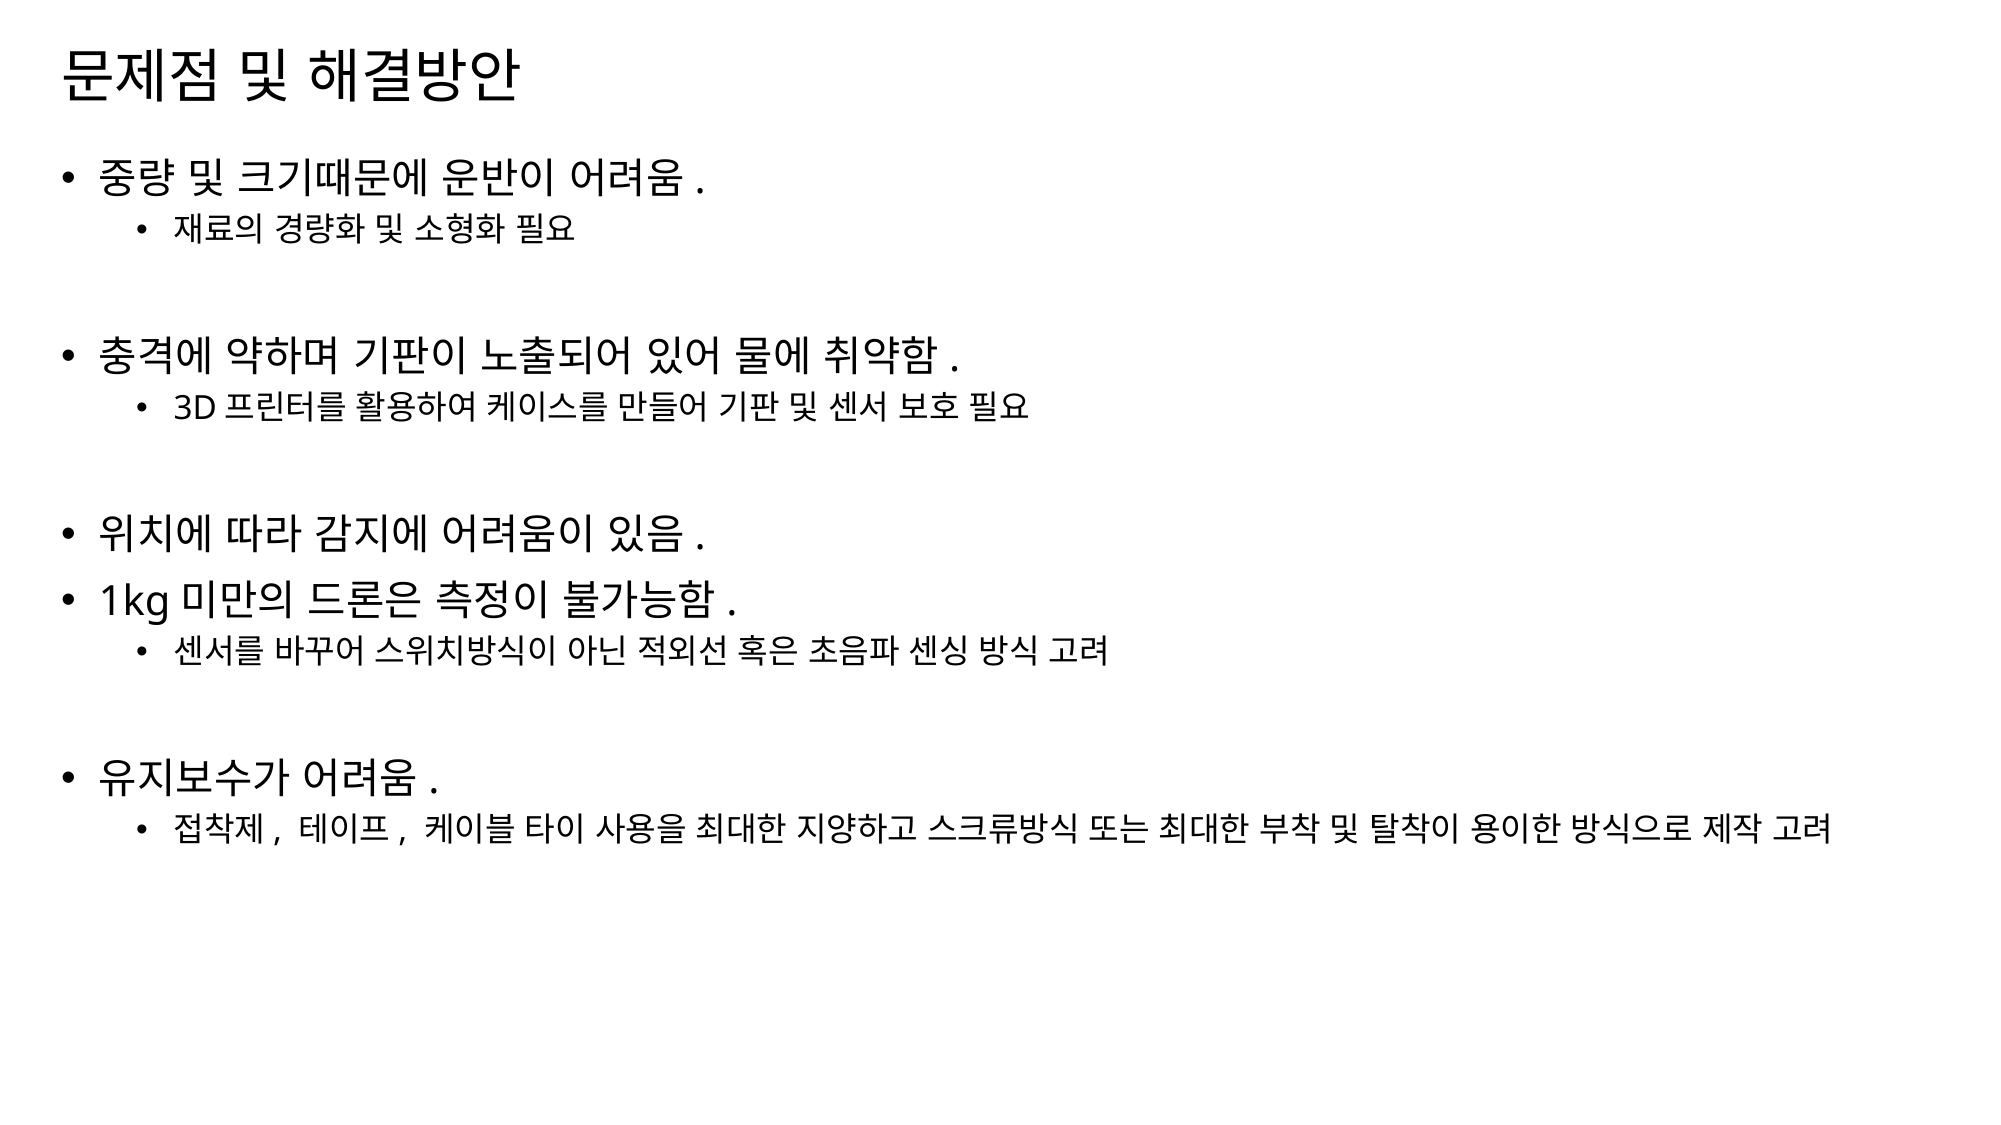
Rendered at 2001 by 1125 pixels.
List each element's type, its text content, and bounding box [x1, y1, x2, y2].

title 문제점 및 해결방안 [46, 33, 1955, 124]
list 중량 및 크기때문에 운반이 어려움. 재료의 경량화 및 소형화 필요 충격에 약하며 기판이 노출되어 있어 물에 취약함. 3D프린터를 활용하여 케이스를 만들어 기판 및 센서 보호 필요 위치에 따라 감지에 어려움이 있음. 1kg미만의 드론은 측정이 불가능함. 센서를 바꾸어 스위치방식이 아닌 적외선 혹은 초음파 센싱 방식 고려 유지보수가 어려움. 접착제, 테이프, 케이블 타이 사용을 최대한 지양하고 스크류방식 또는 최대한 부착 및 탈착이 용이한 방식으로 제작 고려 [46, 149, 1955, 1040]
